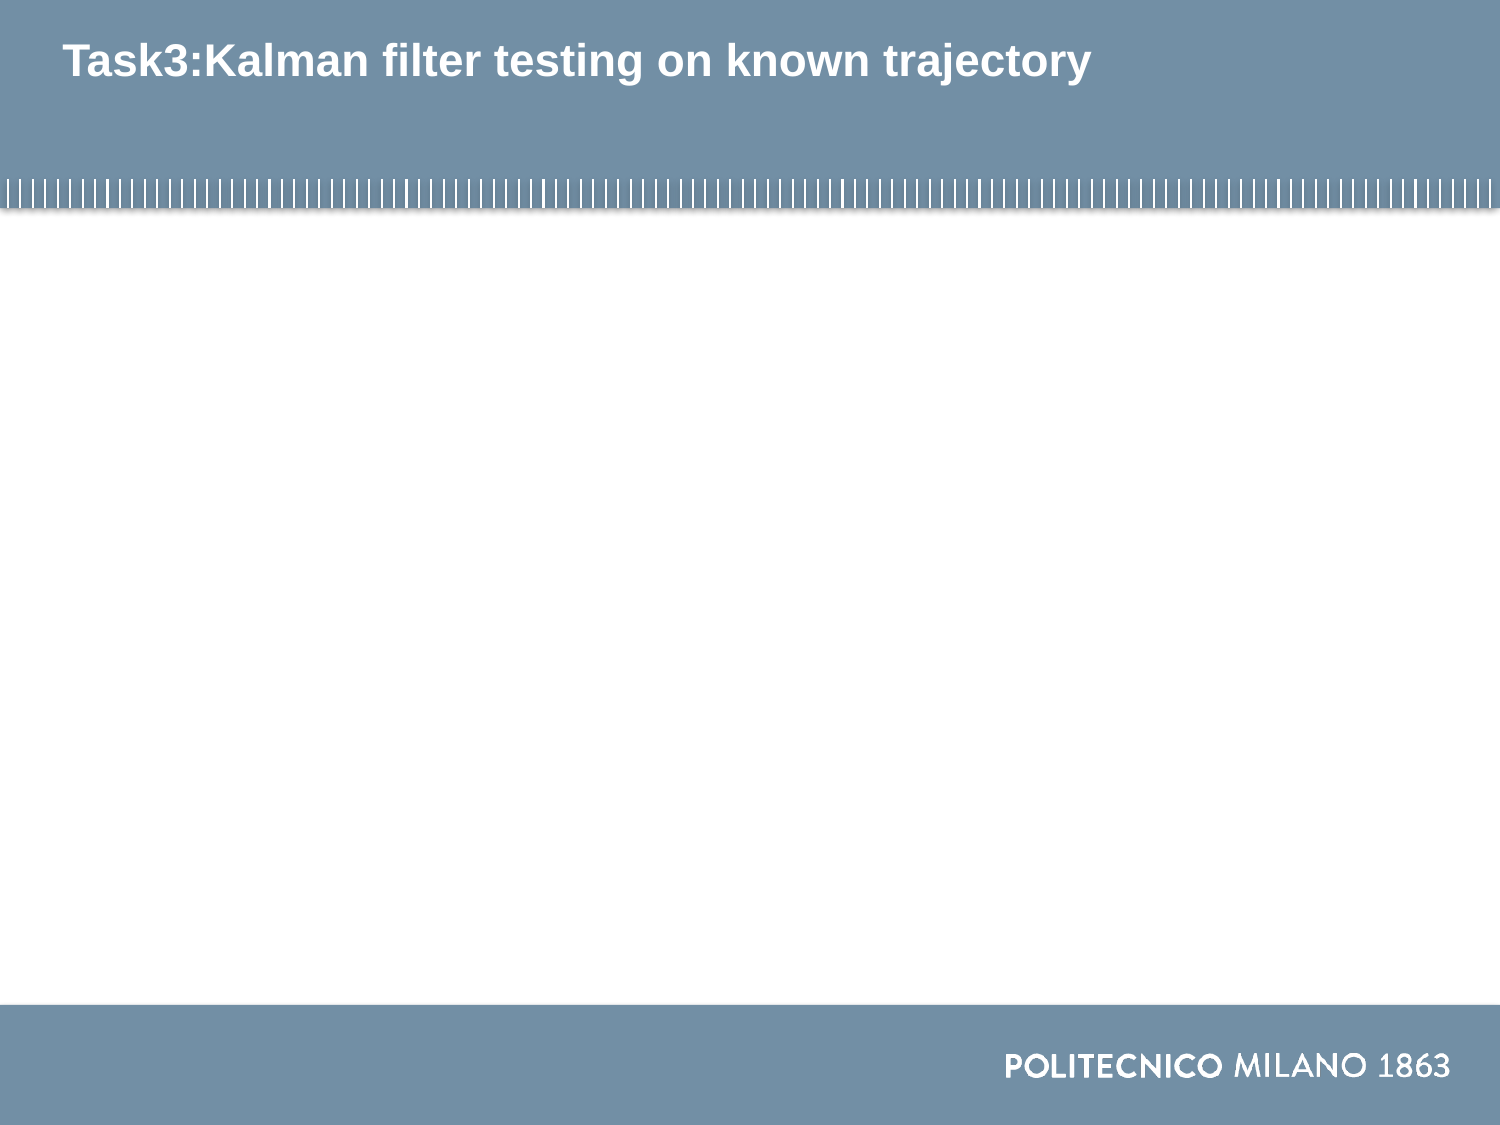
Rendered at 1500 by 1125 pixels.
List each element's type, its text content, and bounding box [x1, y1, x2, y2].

title Task3:Kalman filter testing on known trajectory [47, 22, 1455, 161]
picture [999, 1041, 1456, 1089]
